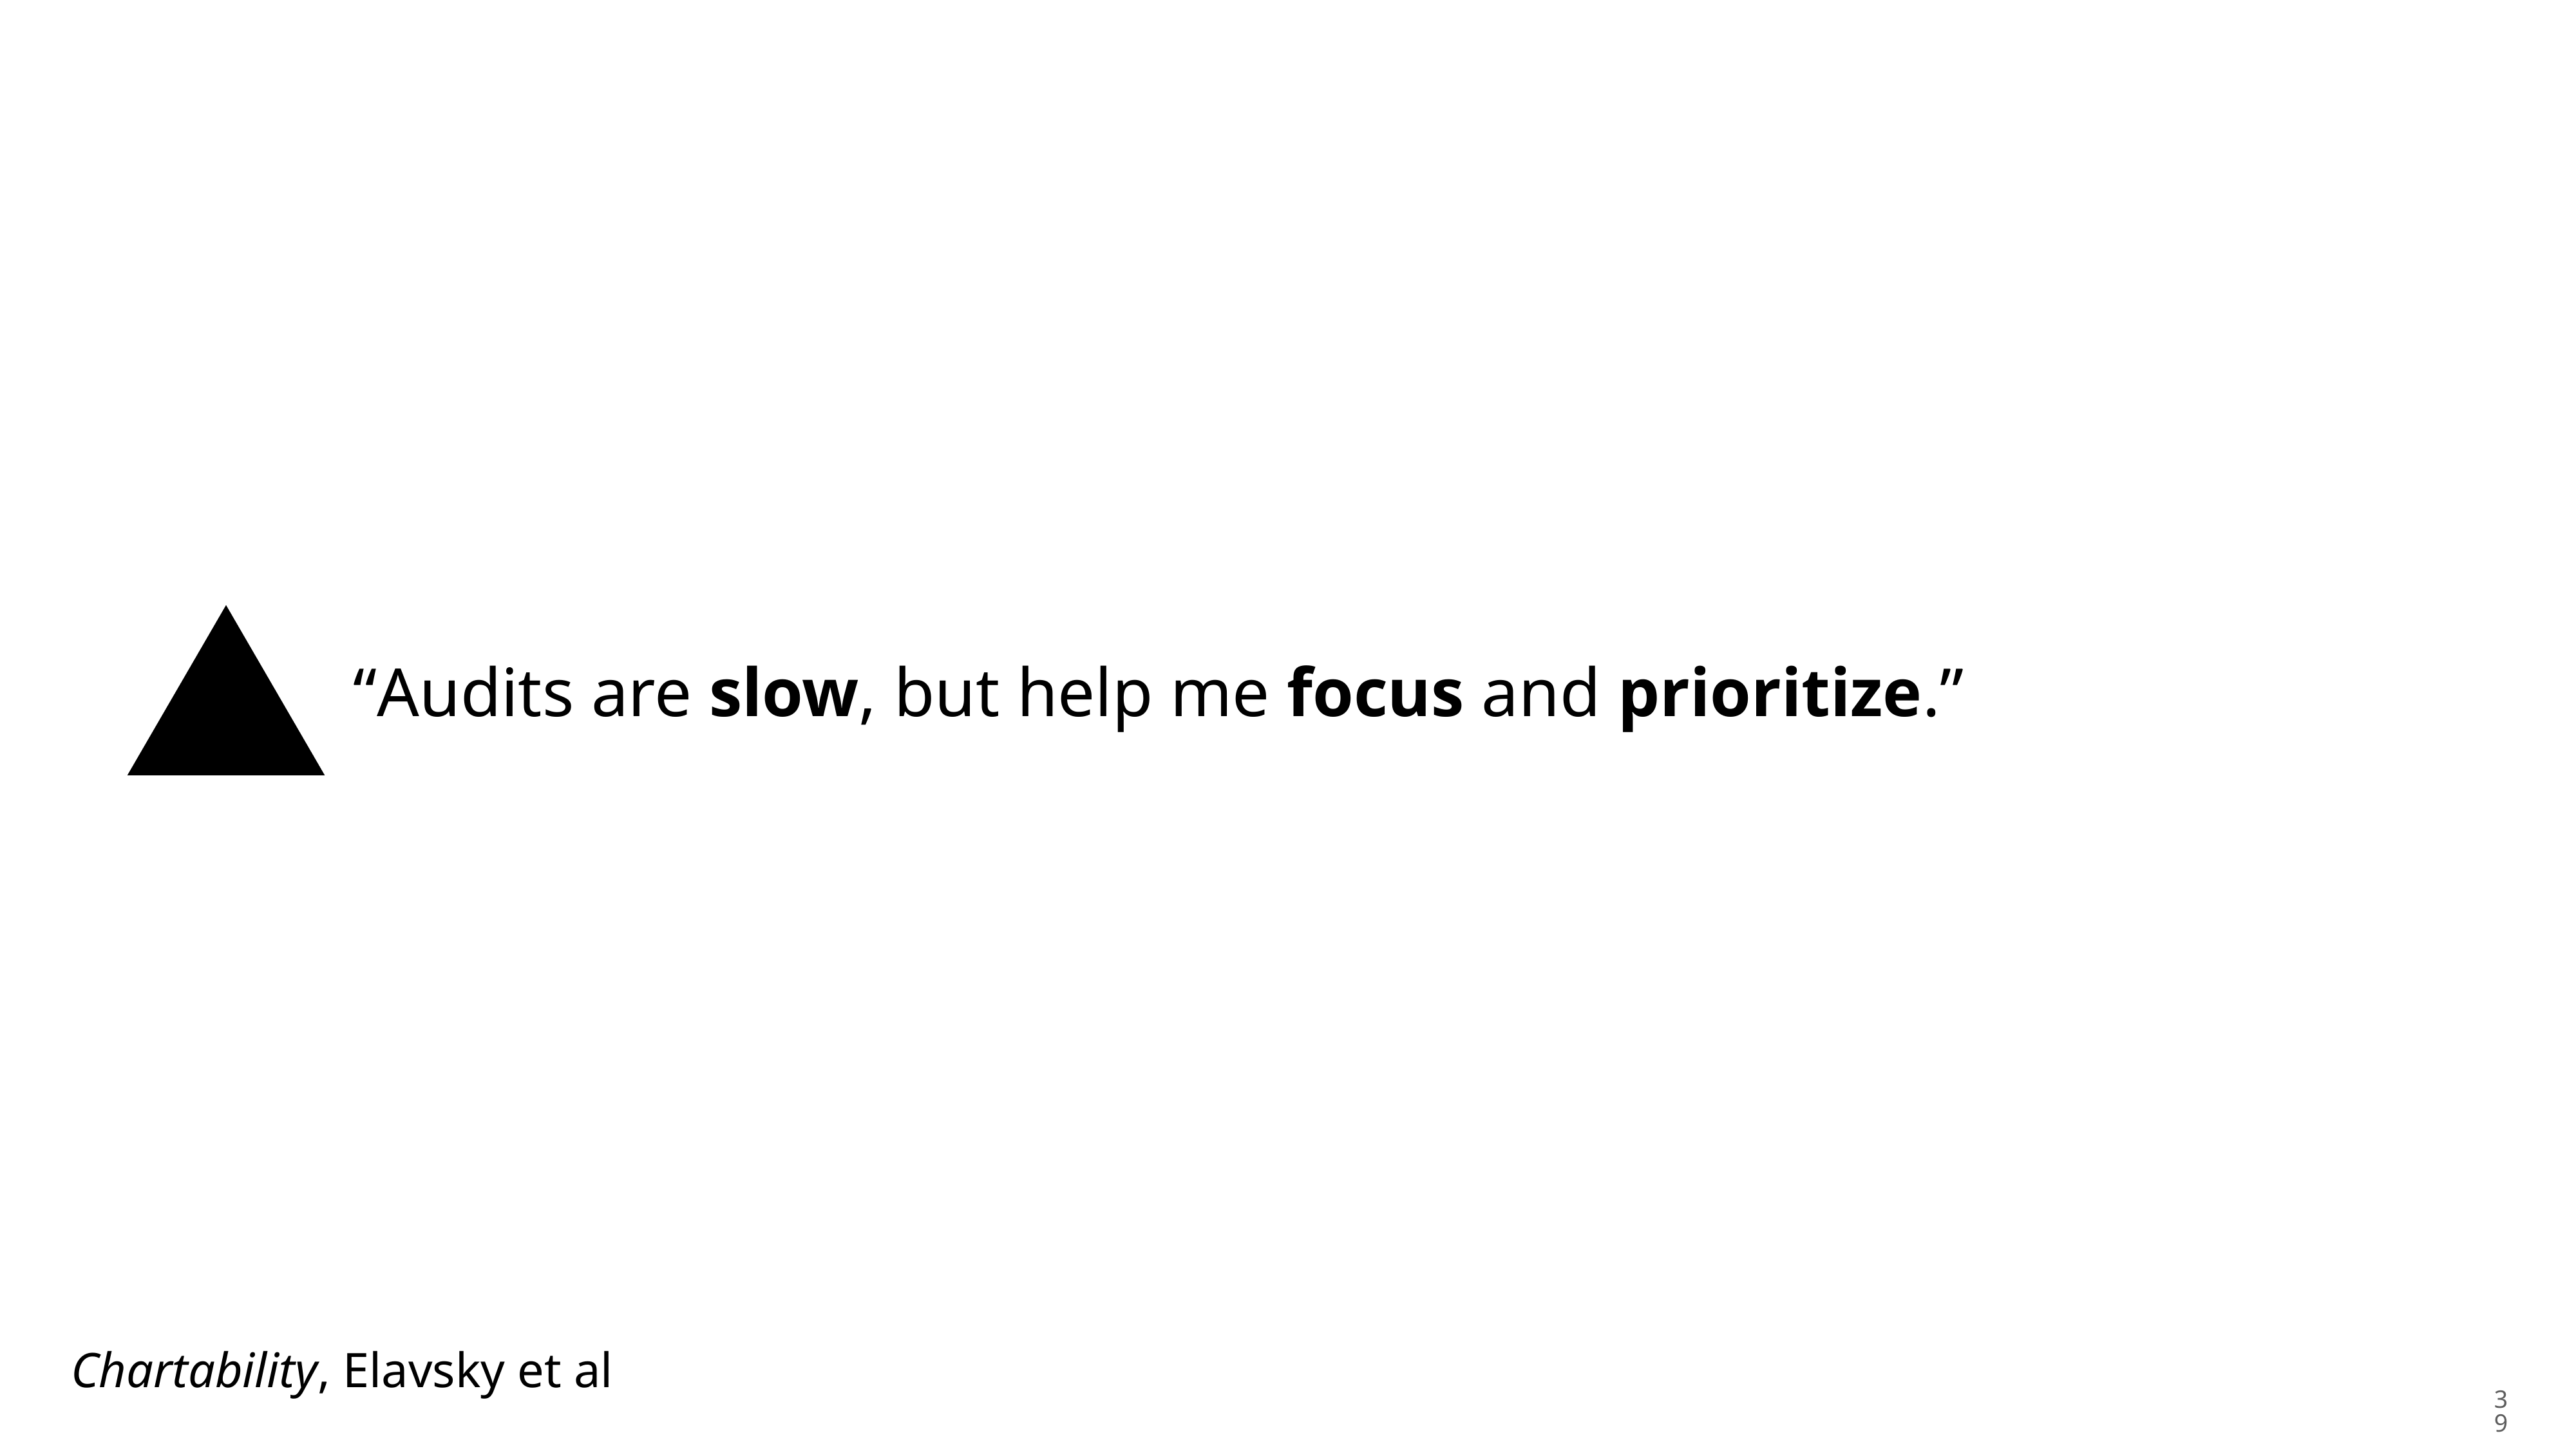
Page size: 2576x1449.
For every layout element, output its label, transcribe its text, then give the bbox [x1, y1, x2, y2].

text_box [127, 605, 325, 775]
text_box Chartability, Elavsky et al [61, 1334, 1042, 1403]
list “Audits are slow, but help me focus and prioritize.” [348, 645, 2399, 735]
slide_number 39 [2488, 570, 2515, 1423]
